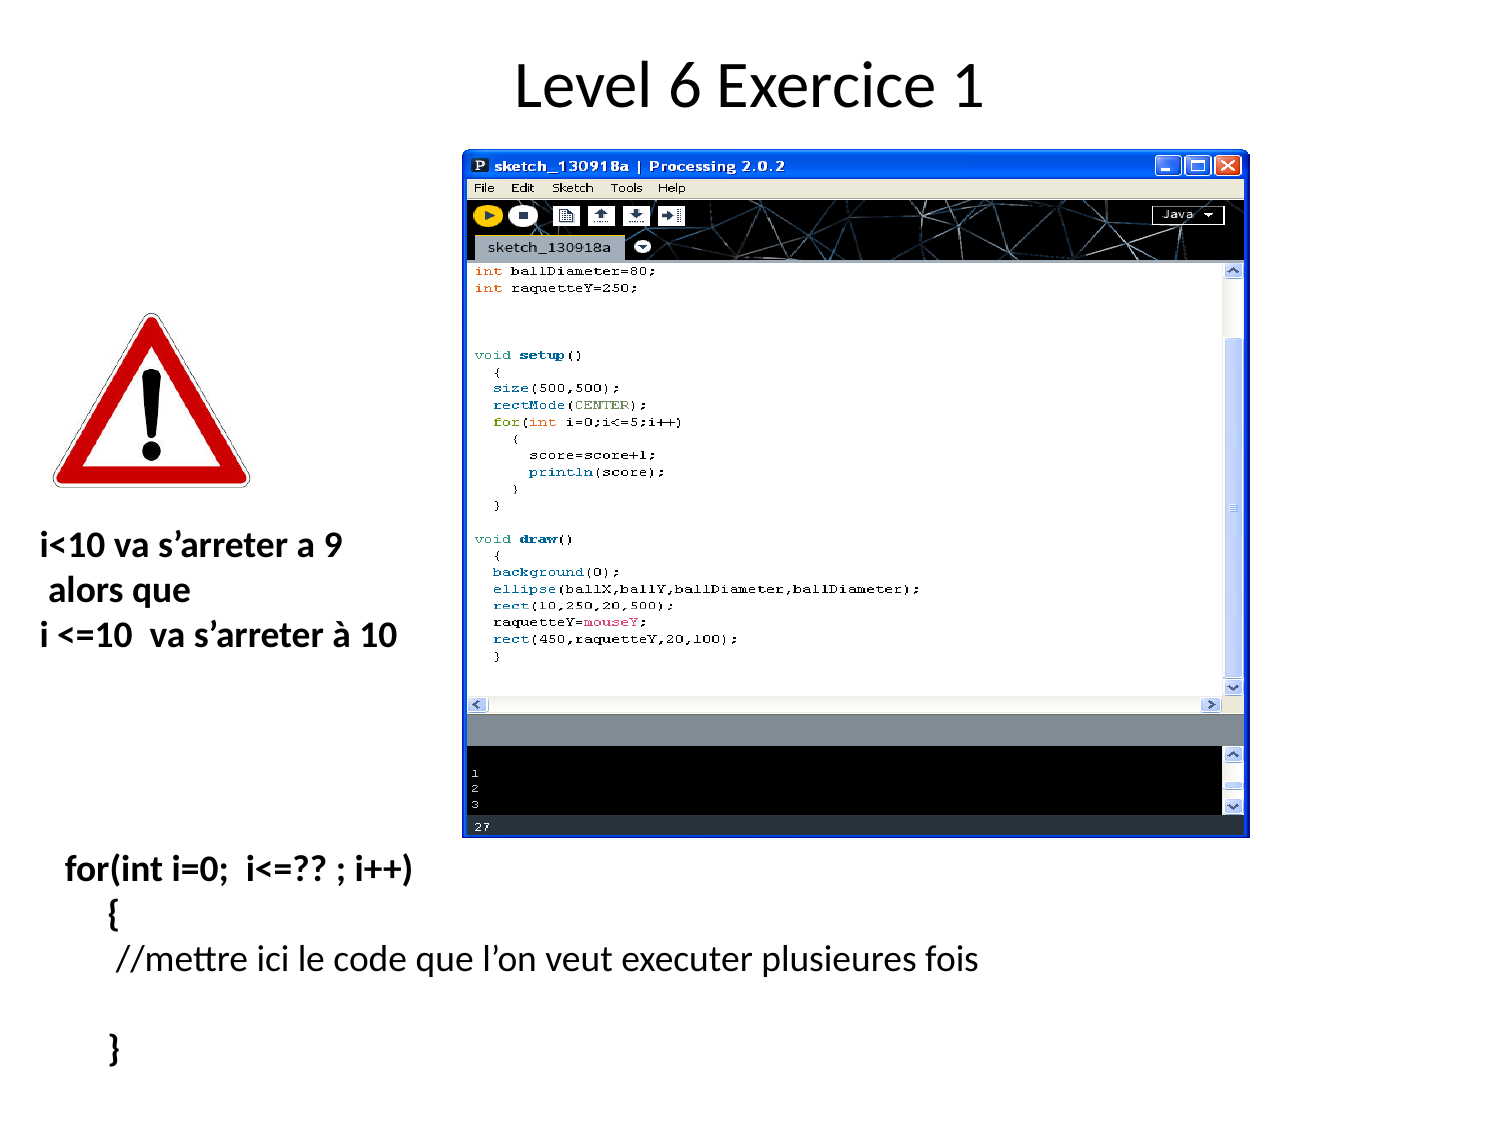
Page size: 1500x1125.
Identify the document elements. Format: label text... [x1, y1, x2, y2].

text_box for(int i=0; i<=?? ; i++) { //mettre ici le code que l’on veut executer plusieures fois } [49, 791, 1263, 1122]
text_box i<10 va s’arreter a 9 alors que i <=10 va s’arreter à 10 [24, 512, 457, 753]
picture [462, 149, 1251, 838]
picture [49, 312, 253, 488]
title Level 6 Exercice 1 [75, 24, 1425, 138]
